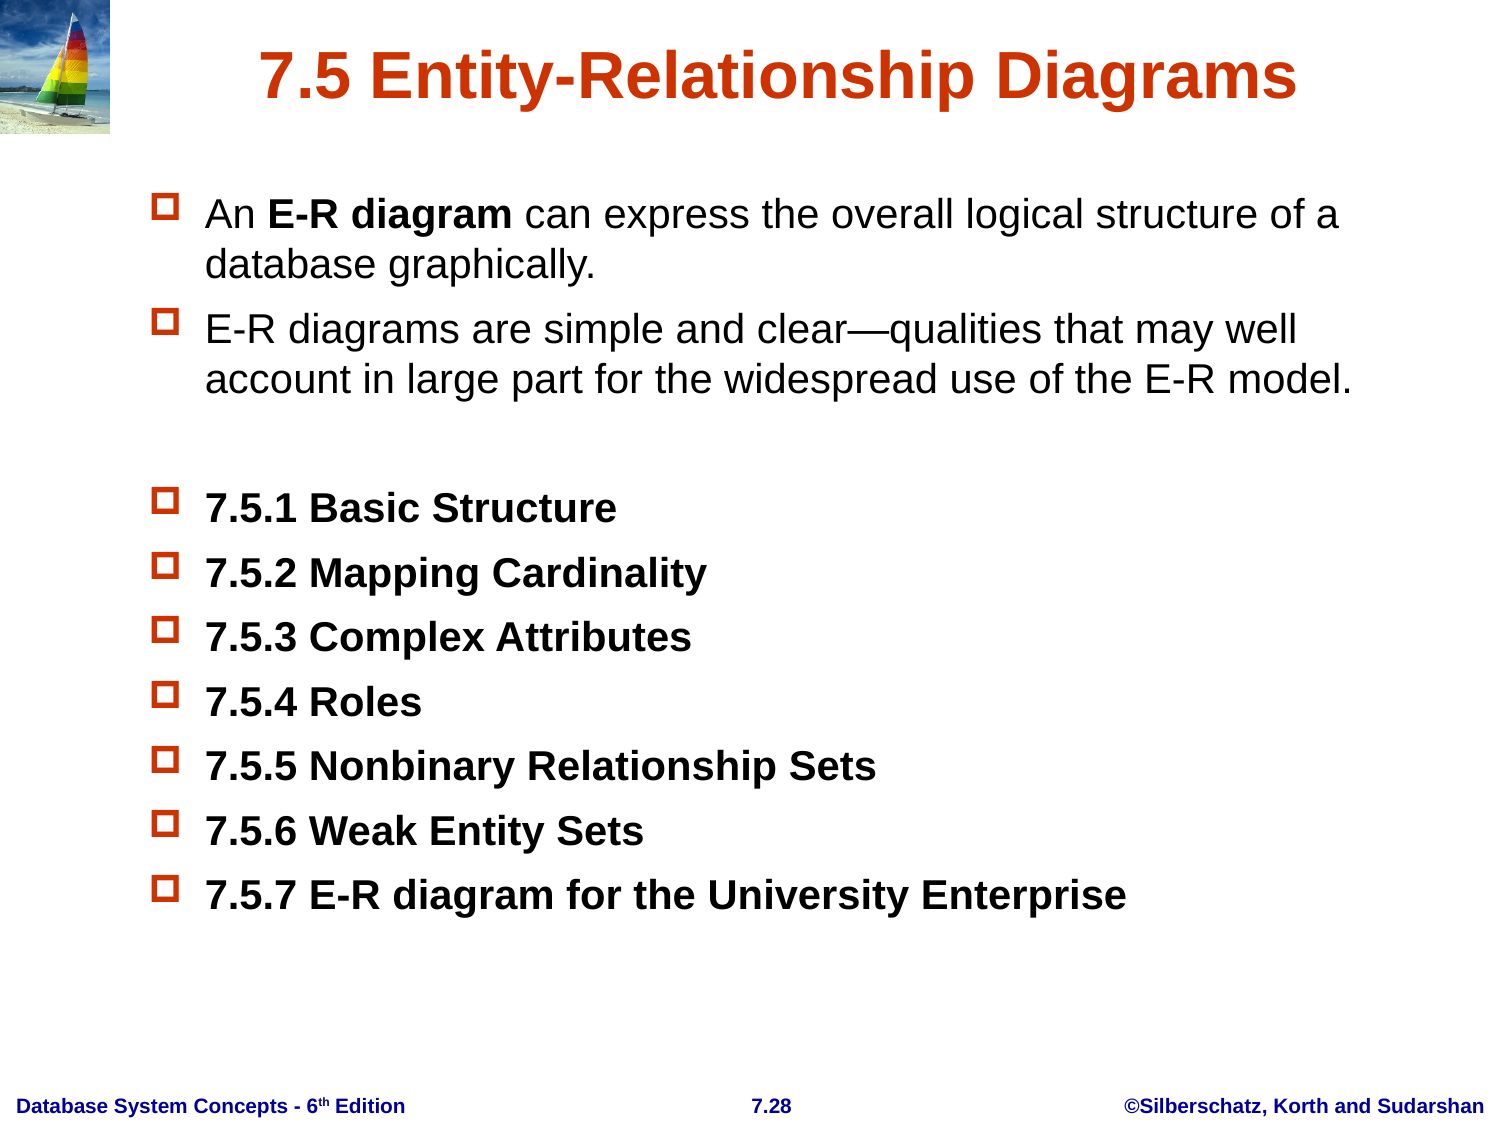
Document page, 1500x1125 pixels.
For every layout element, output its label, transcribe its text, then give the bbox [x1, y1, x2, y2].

list An E-R diagram can express the overall logical structure of a database graphically. E-R diagrams are simple and clear—qualities that may well account in large part for the widespread use of the E-R model. 7.5.1 Basic Structure 7.5.2 Mapping Cardinality 7.5.3 Complex Attributes 7.5.4 Roles 7.5.5 Nonbinary Relationship Sets 7.5.6 Weak Entity Sets 7.5.7 E-R diagram for the University Enterprise [133, 179, 1391, 984]
picture [0, 0, 110, 134]
title 7.5 Entity-Relationship Diagrams [125, 18, 1452, 120]
